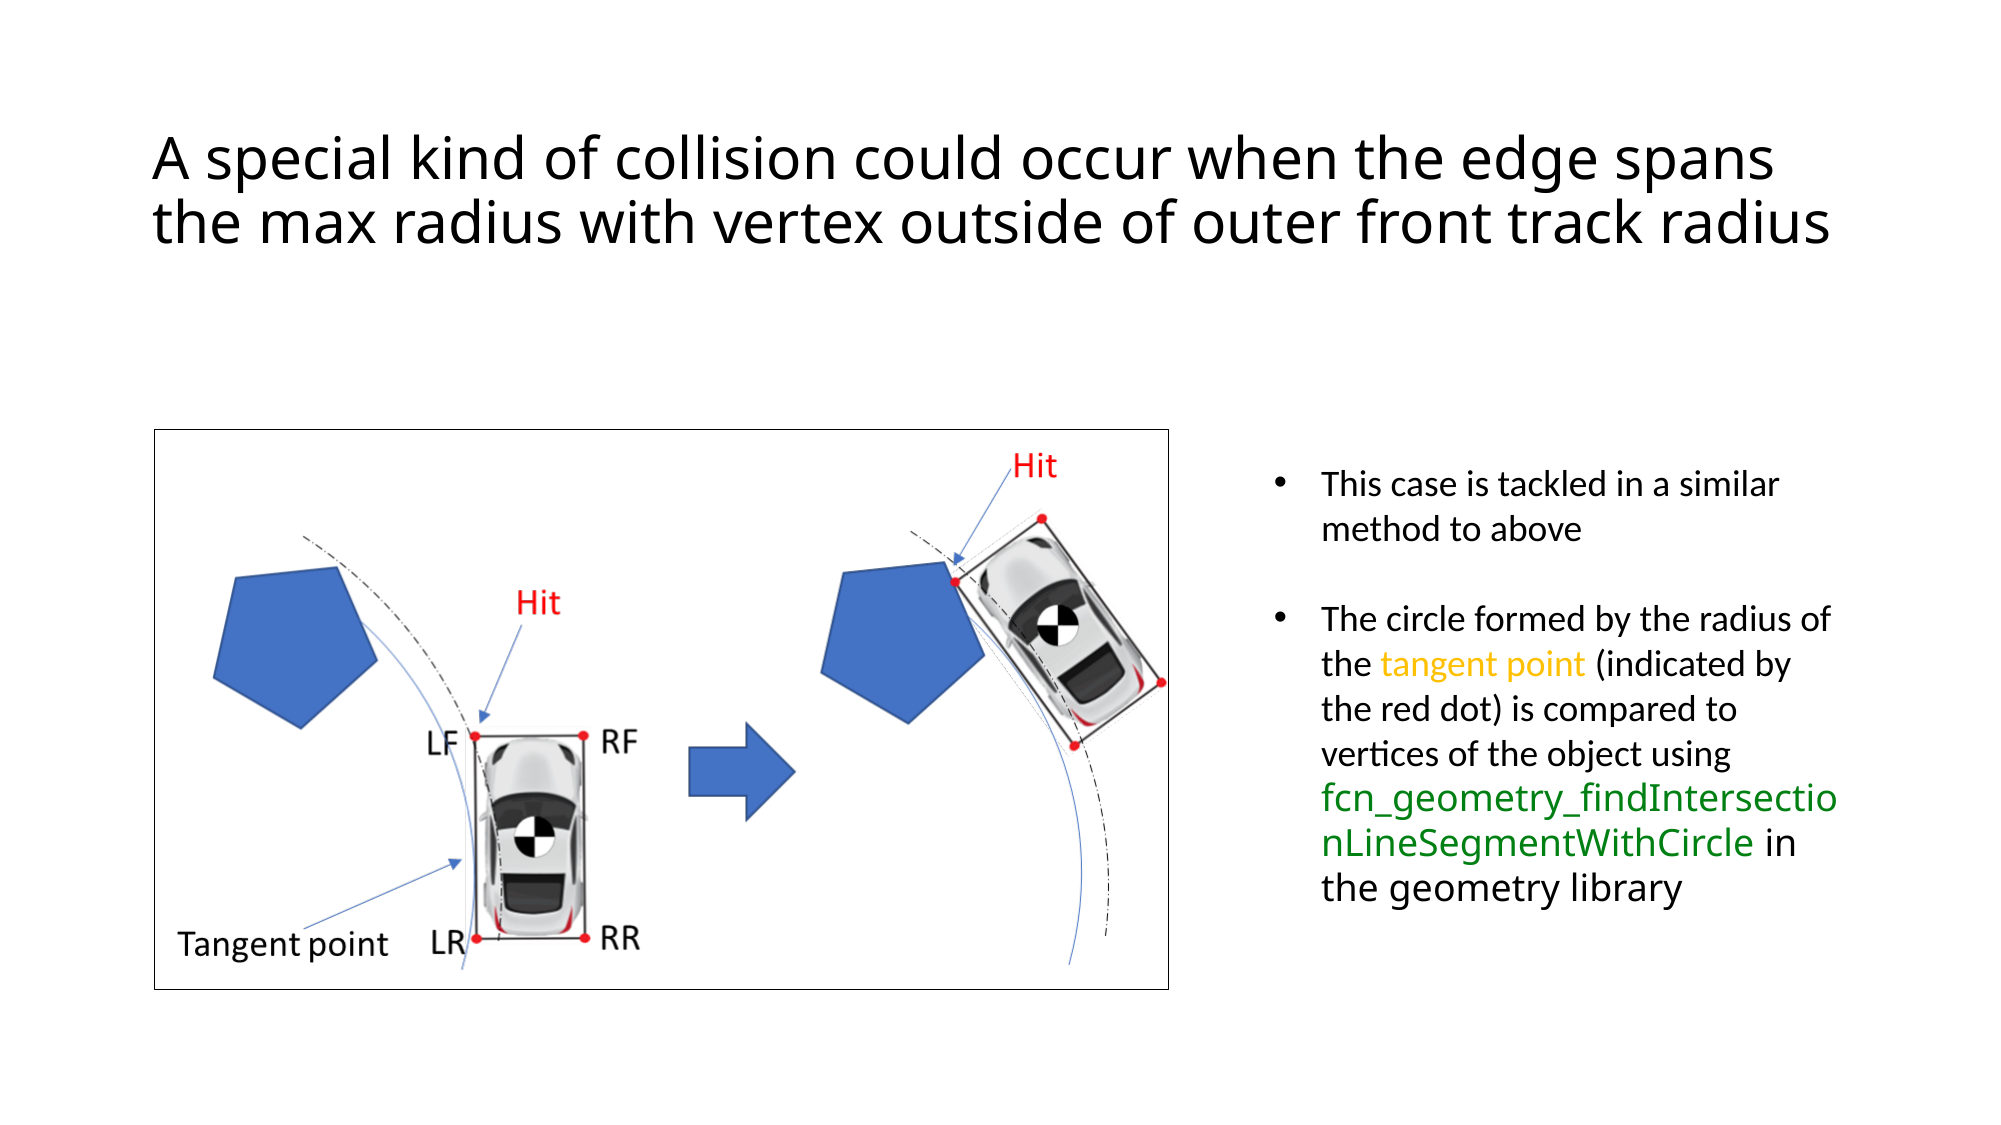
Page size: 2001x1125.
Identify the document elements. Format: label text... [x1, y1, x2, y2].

picture [154, 429, 1169, 989]
title A special kind of collision could occur when the edge spans the max radius with vertex outside of outer front track radius [137, 119, 1863, 337]
text_box This case is tackled in a similar method to above The circle formed by the radius of the tangent point (indicated by the red dot) is compared to vertices of the object using fcn_geometry_findIntersectionLineSegmentWithCircle in the geometry library [1259, 451, 1863, 917]
